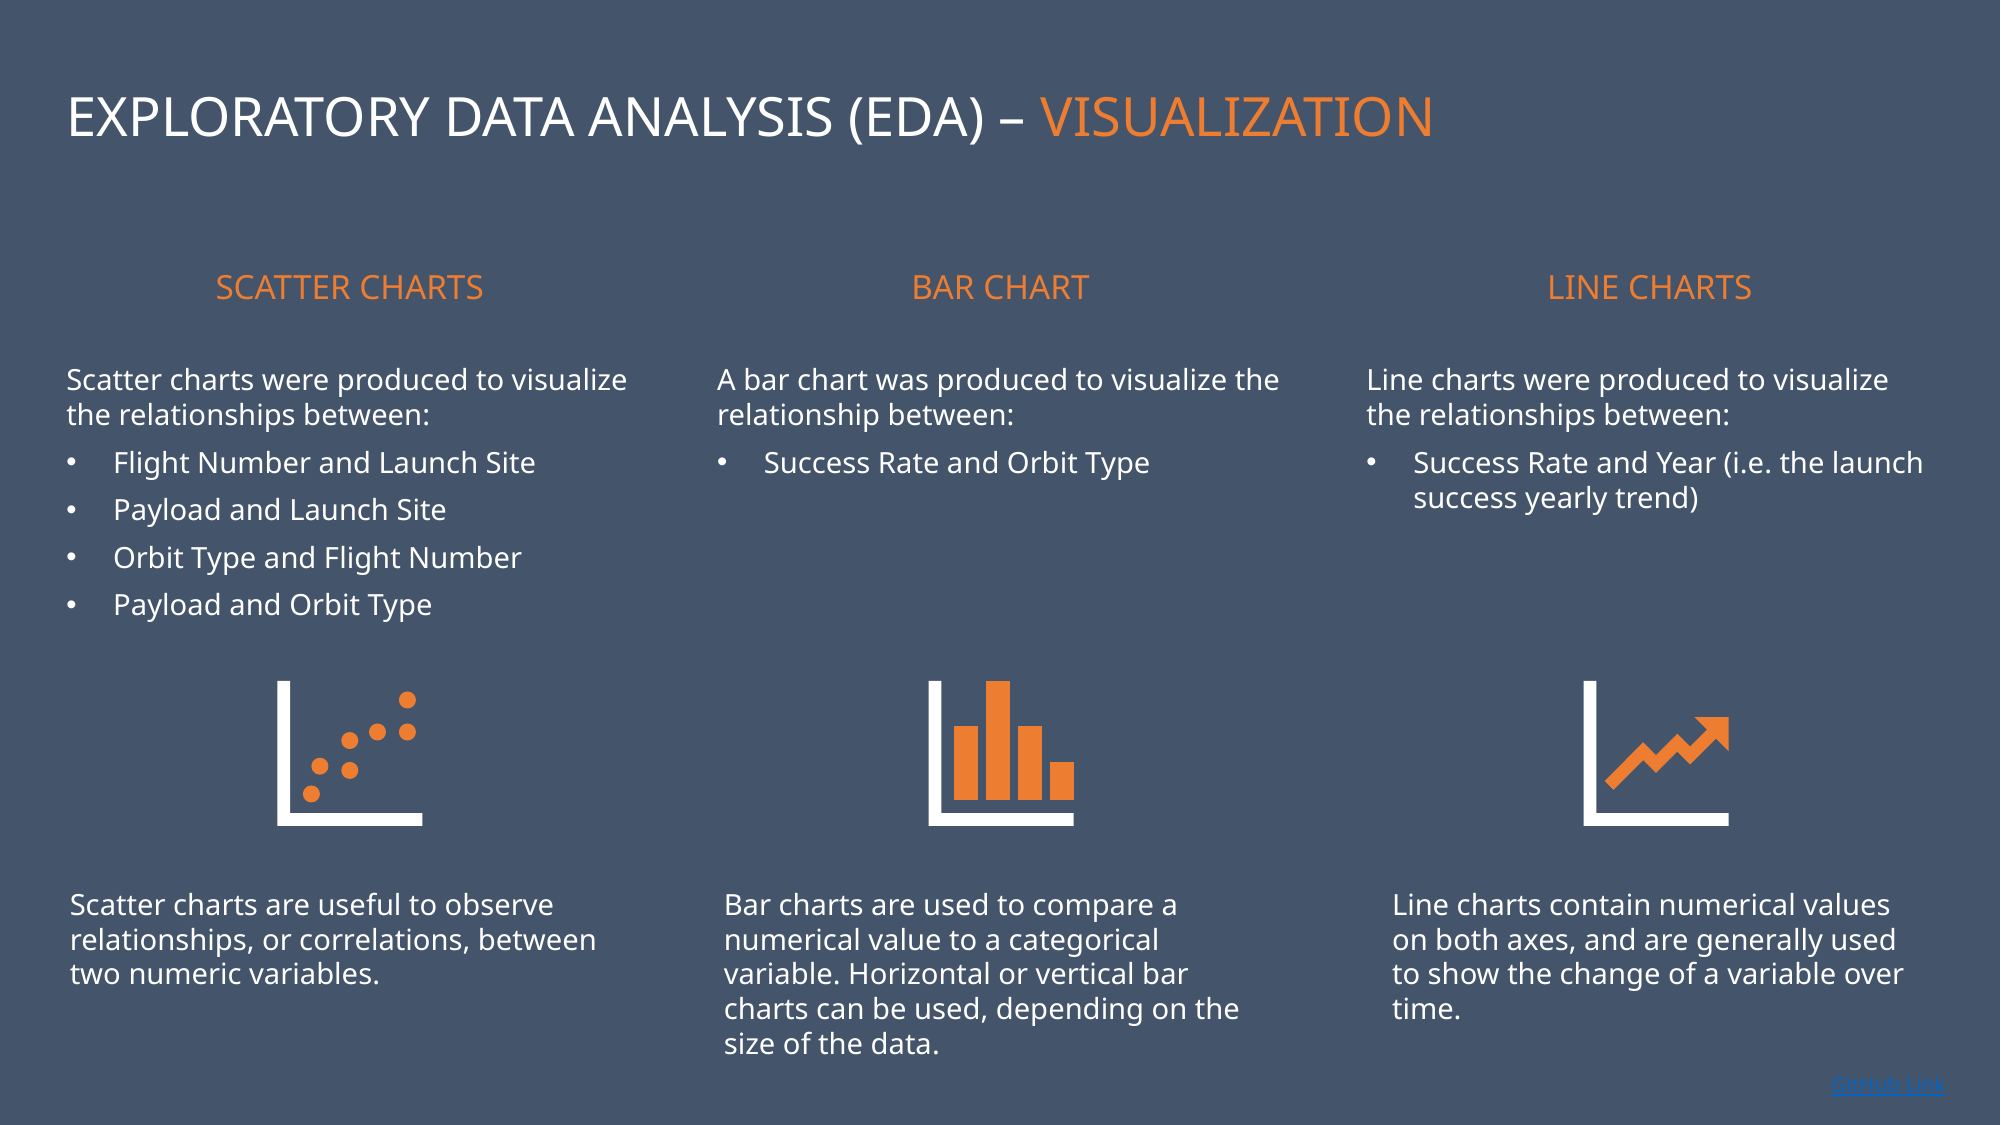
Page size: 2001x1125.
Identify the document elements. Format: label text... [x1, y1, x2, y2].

text_box Exploratory data analysis (eda) – visualization [66, 30, 1863, 149]
text_box Scatter charts are useful to observe relationships, or correlations, between two numeric variables. [54, 878, 622, 999]
text_box Line charts were produced to visualize the relationships between: Success Rate and Year (i.e. the launch success yearly trend) [1366, 361, 1934, 1031]
text_box SCATTER CHARTS [66, 217, 634, 355]
text_box LINE CHARTS [1366, 217, 1934, 355]
text_box [398, 691, 416, 709]
text_box A bar chart was produced to visualize the relationship between: Success Rate and Orbit Type [716, 361, 1284, 1031]
text_box GitHub Link [1816, 1064, 1961, 1108]
text_box [1604, 717, 1729, 790]
text_box Scatter charts were produced to visualize the relationships between: Flight Number and Launch Site Payload and Launch Site Orbit Type and Flight Number Payload and Orbit Type [66, 361, 634, 1031]
text_box [302, 785, 320, 803]
text_box Bar charts are used to compare a numerical value to a categorical variable. Horizontal or vertical bar charts can be used, depending on the size of the data. [709, 878, 1276, 1068]
text_box [1583, 680, 1729, 826]
text_box [954, 725, 978, 801]
text_box [277, 680, 423, 826]
text_box [398, 723, 416, 741]
text_box [311, 757, 329, 775]
text_box Line charts contain numerical values on both axes, and are generally used to show the change of a variable over time. [1377, 878, 1945, 1033]
text_box [1050, 761, 1074, 801]
text_box [341, 732, 359, 750]
text_box [928, 680, 1074, 826]
text_box [341, 761, 359, 779]
text_box BAR CHART [716, 217, 1284, 355]
text_box [369, 723, 387, 741]
text_box [986, 680, 1010, 801]
text_box [1018, 725, 1042, 801]
